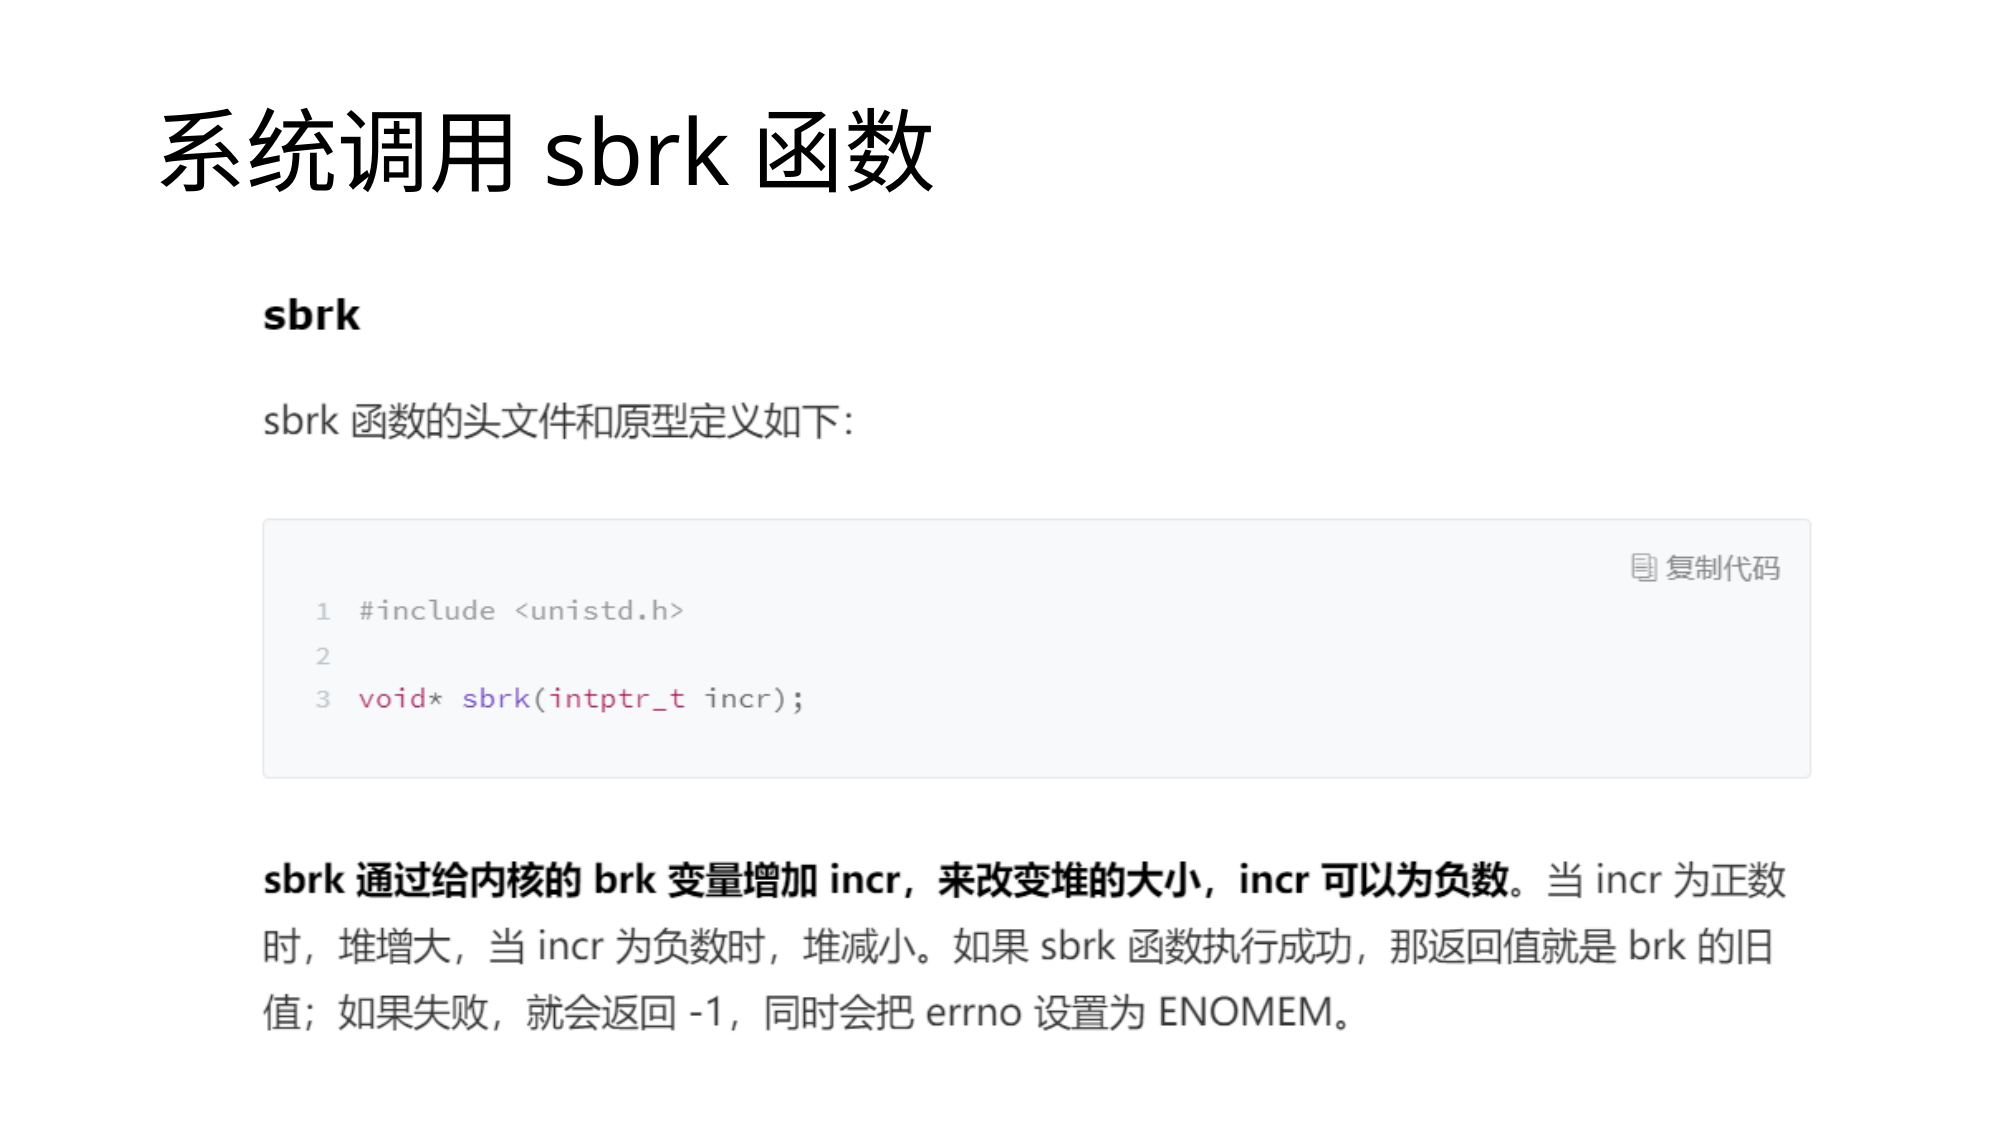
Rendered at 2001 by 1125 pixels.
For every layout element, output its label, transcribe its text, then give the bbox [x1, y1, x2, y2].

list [223, 272, 1825, 1049]
title 系统调用sbrk函数 [139, 47, 1865, 265]
